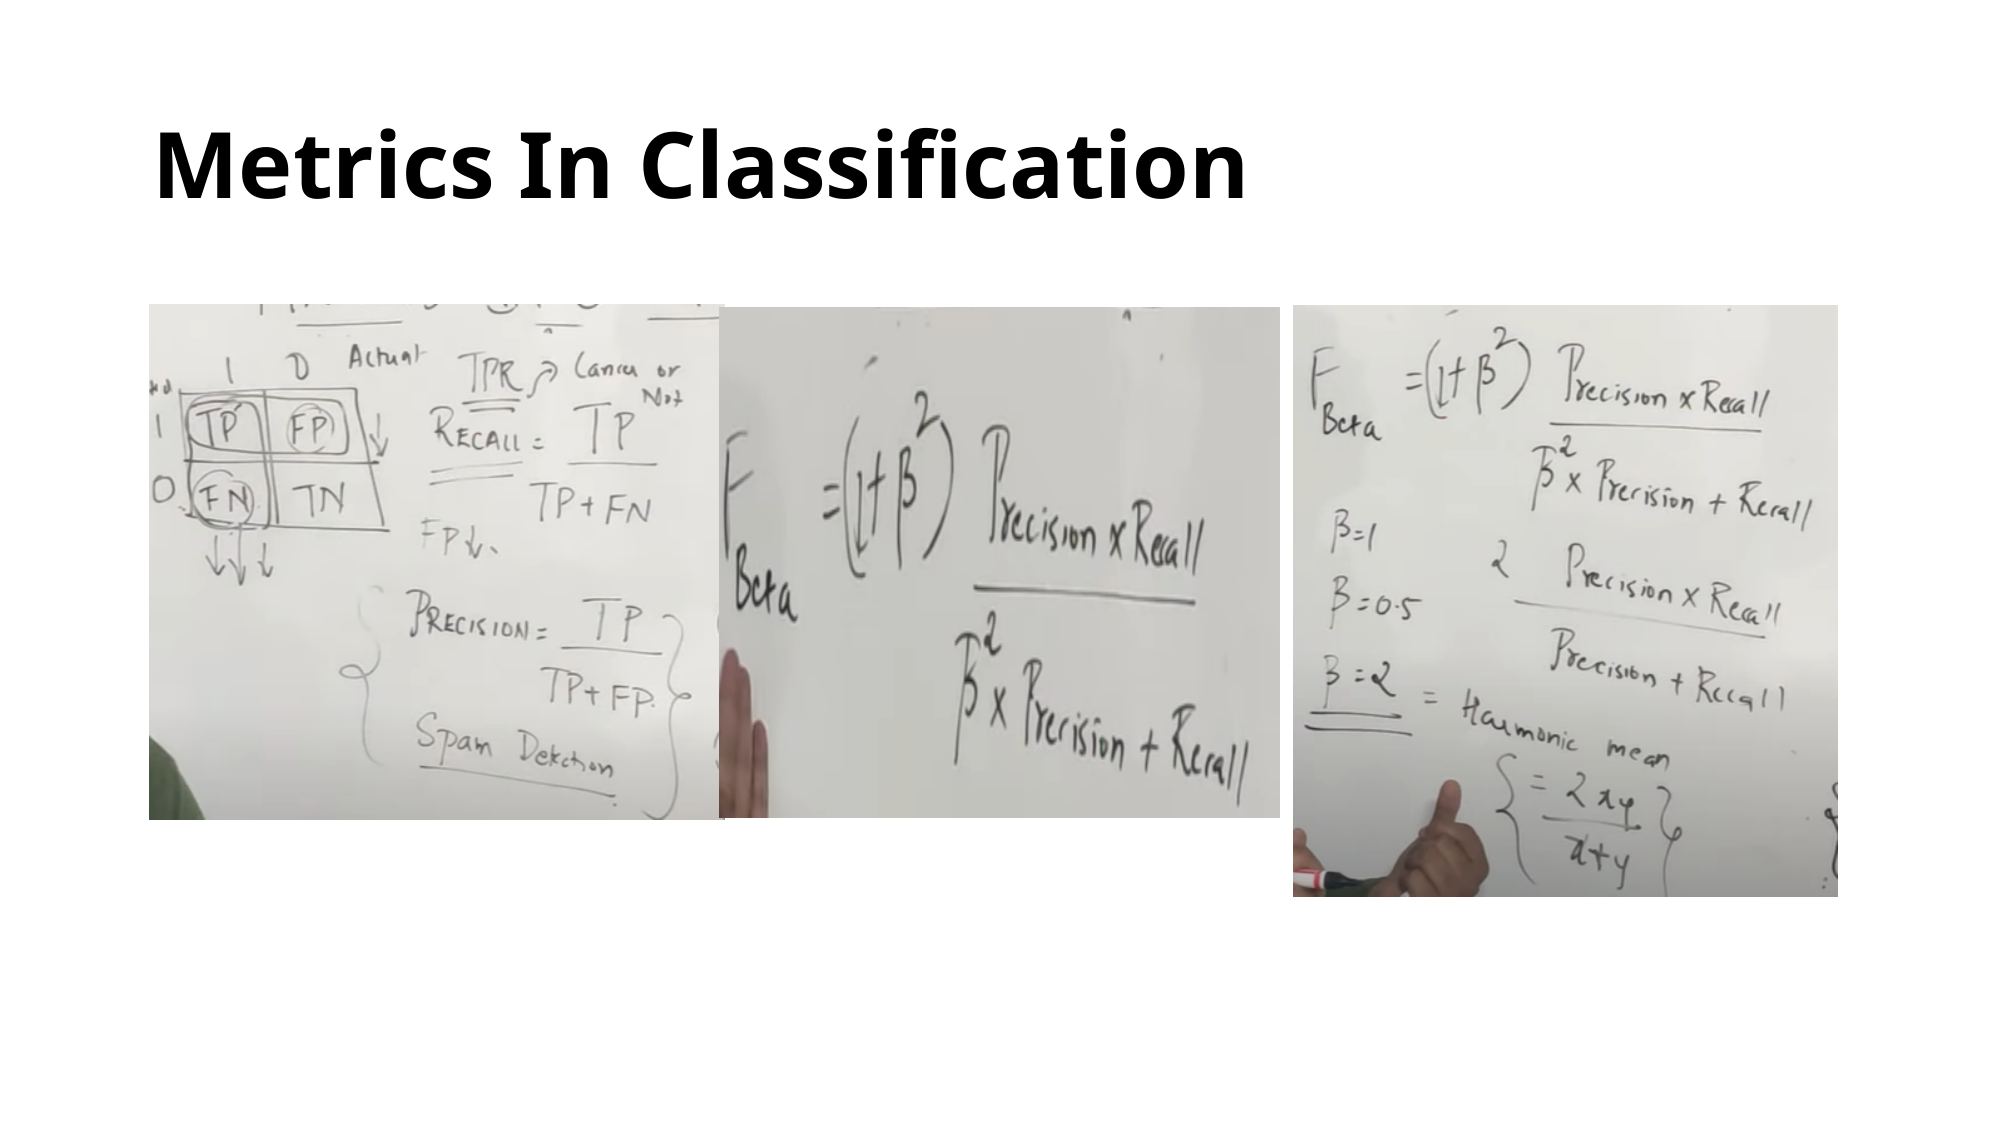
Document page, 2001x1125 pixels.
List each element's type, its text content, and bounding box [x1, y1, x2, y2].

title Metrics In Classification [137, 59, 1863, 278]
picture [149, 304, 1280, 820]
picture [1293, 305, 1838, 897]
